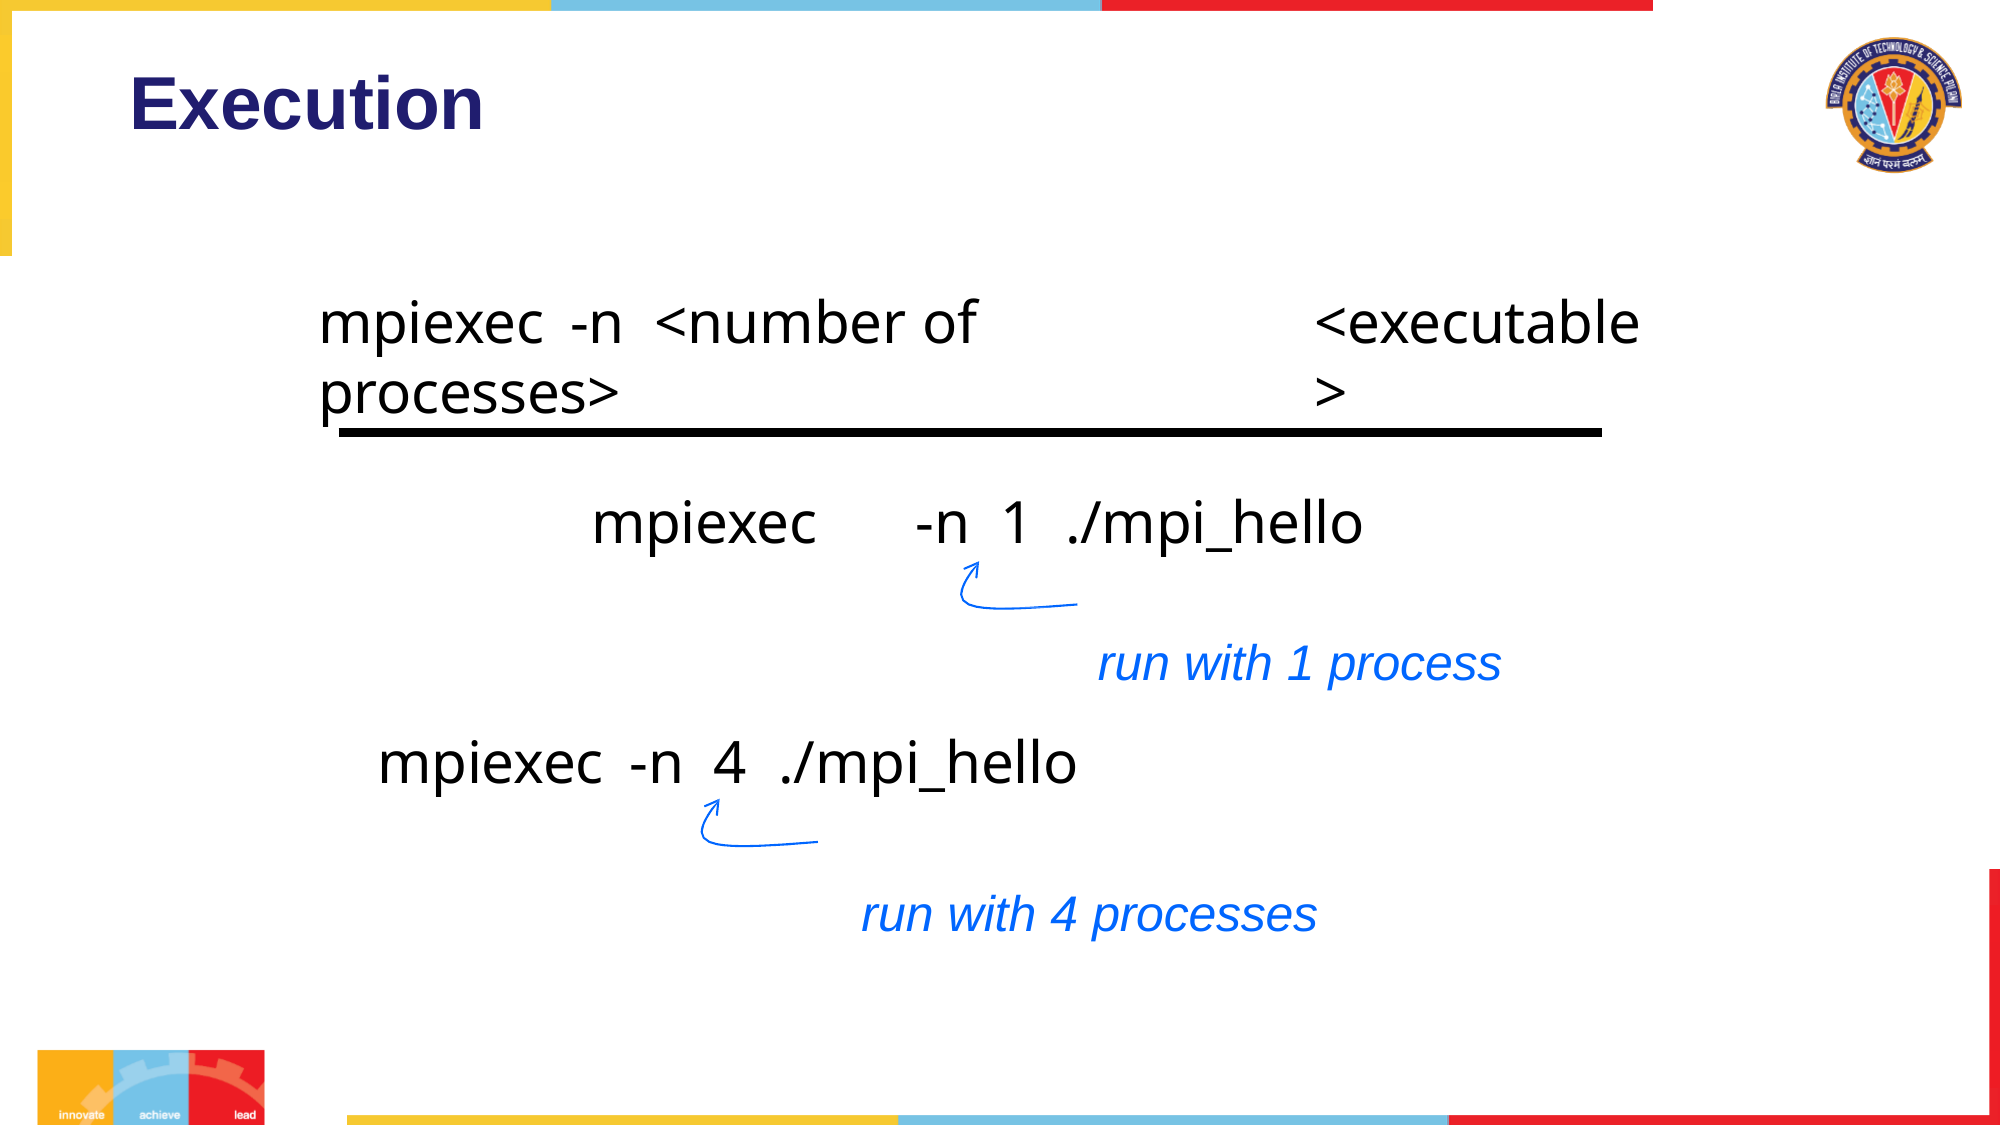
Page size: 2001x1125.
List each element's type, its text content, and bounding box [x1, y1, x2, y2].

text_box [720, 840, 819, 848]
text_box <executable> [1312, 282, 1668, 425]
picture [0, 0, 1653, 256]
picture [1825, 37, 1962, 174]
text_box [960, 561, 1078, 610]
text_box [702, 798, 720, 825]
title Execution [127, 52, 1873, 243]
text_box [700, 826, 718, 846]
text_box mpiexec -n 1 ./mpi_hello run with 1 process mpiexec -n 4 ./mpi_hello run with 4 processes [375, 483, 1506, 942]
picture [37, 1049, 265, 1125]
text_box mpiexec -n <number of processes> [316, 282, 1269, 425]
picture [347, 869, 2000, 1125]
